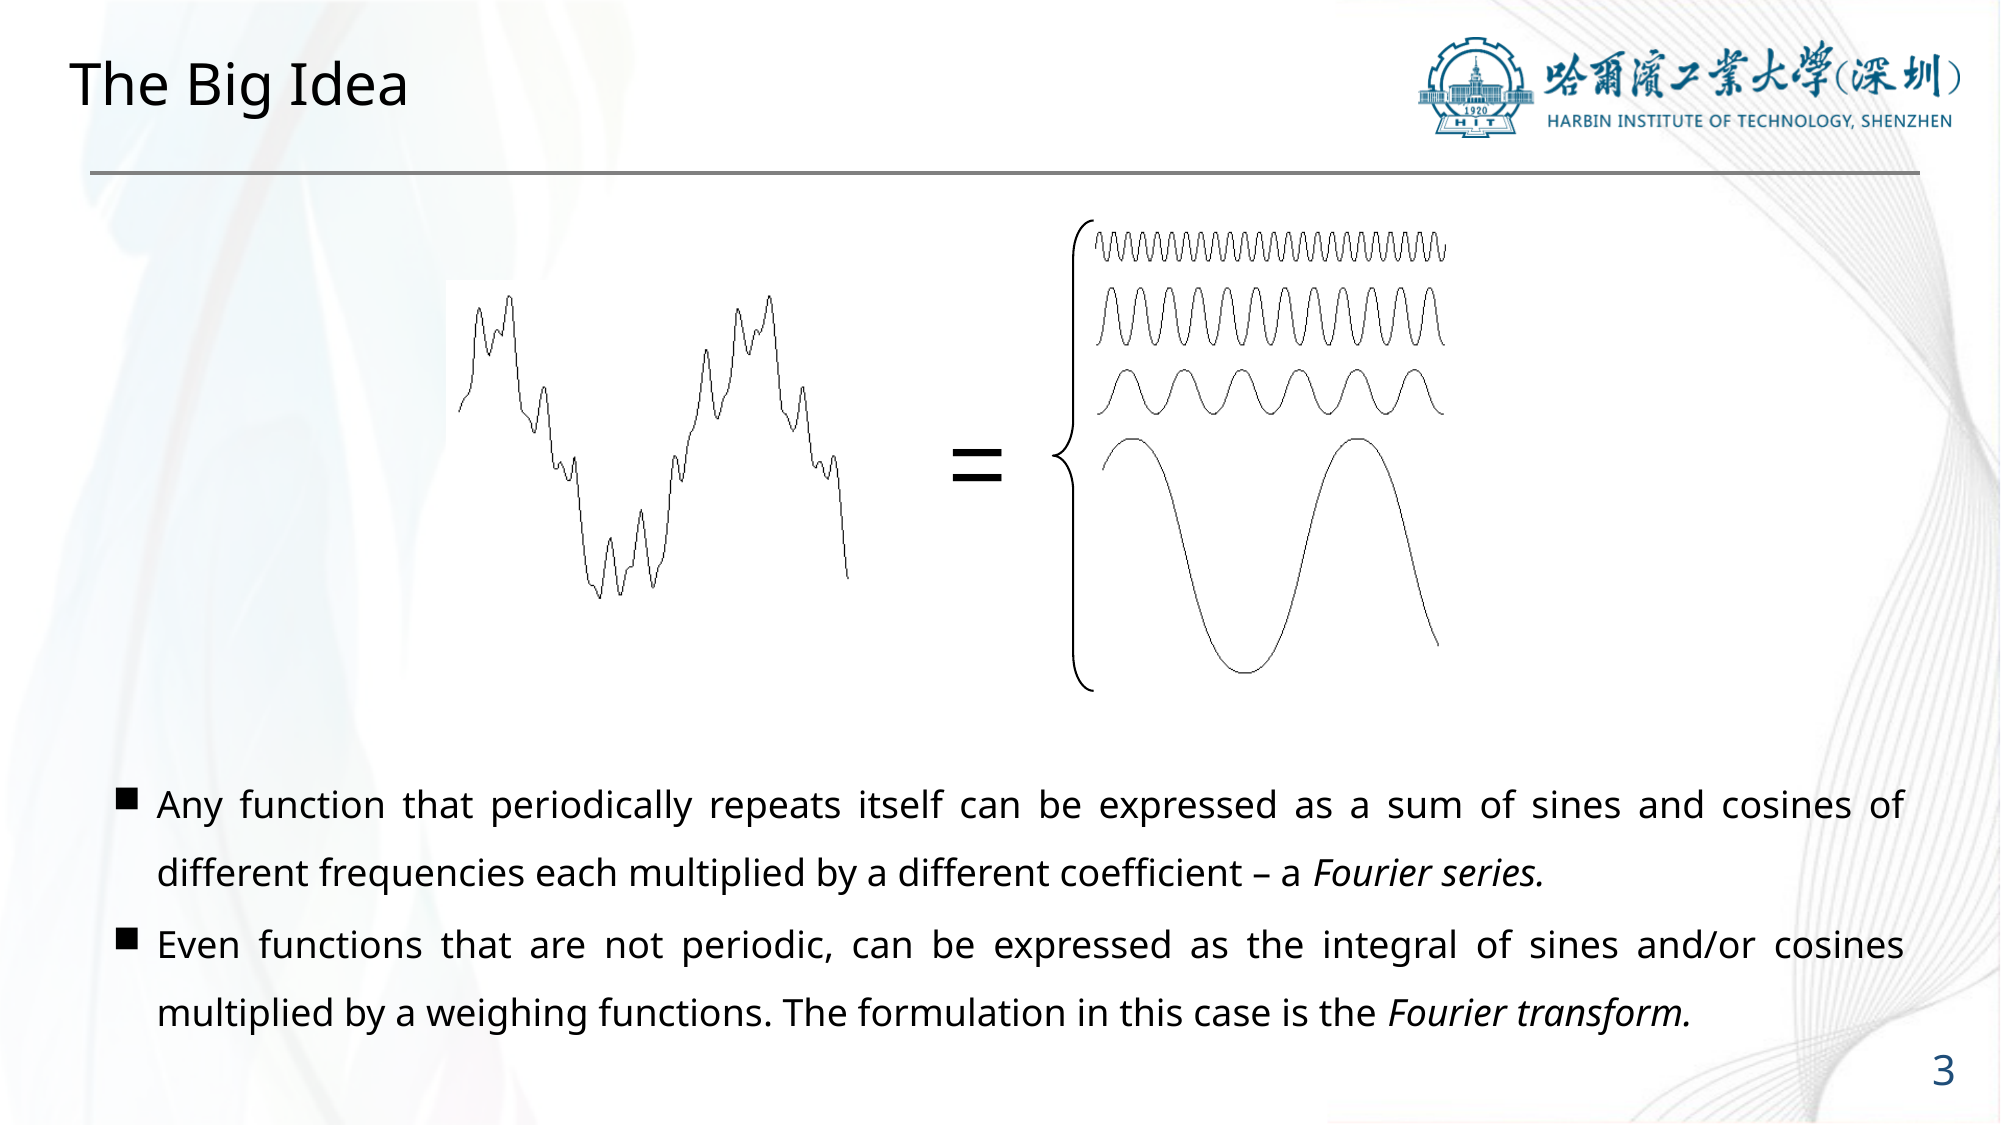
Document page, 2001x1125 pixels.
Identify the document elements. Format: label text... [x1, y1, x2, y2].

picture [0, 0, 2001, 1125]
slide_number 3 [1521, 1042, 1972, 1103]
title The Big Idea [54, 0, 1385, 174]
text_box = [933, 391, 1022, 527]
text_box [1052, 220, 1461, 691]
text_box Any function that periodically repeats itself can be expressed as a sum of sines and cosines of different frequencies each multiplied by a different coefficient – a Fourier series. Even functions that are not periodic, can be expressed as the integral of sines and/or cosines multiplied by a weighing functions. The formulation in this case is the Fourier transform. [98, 751, 1922, 1049]
